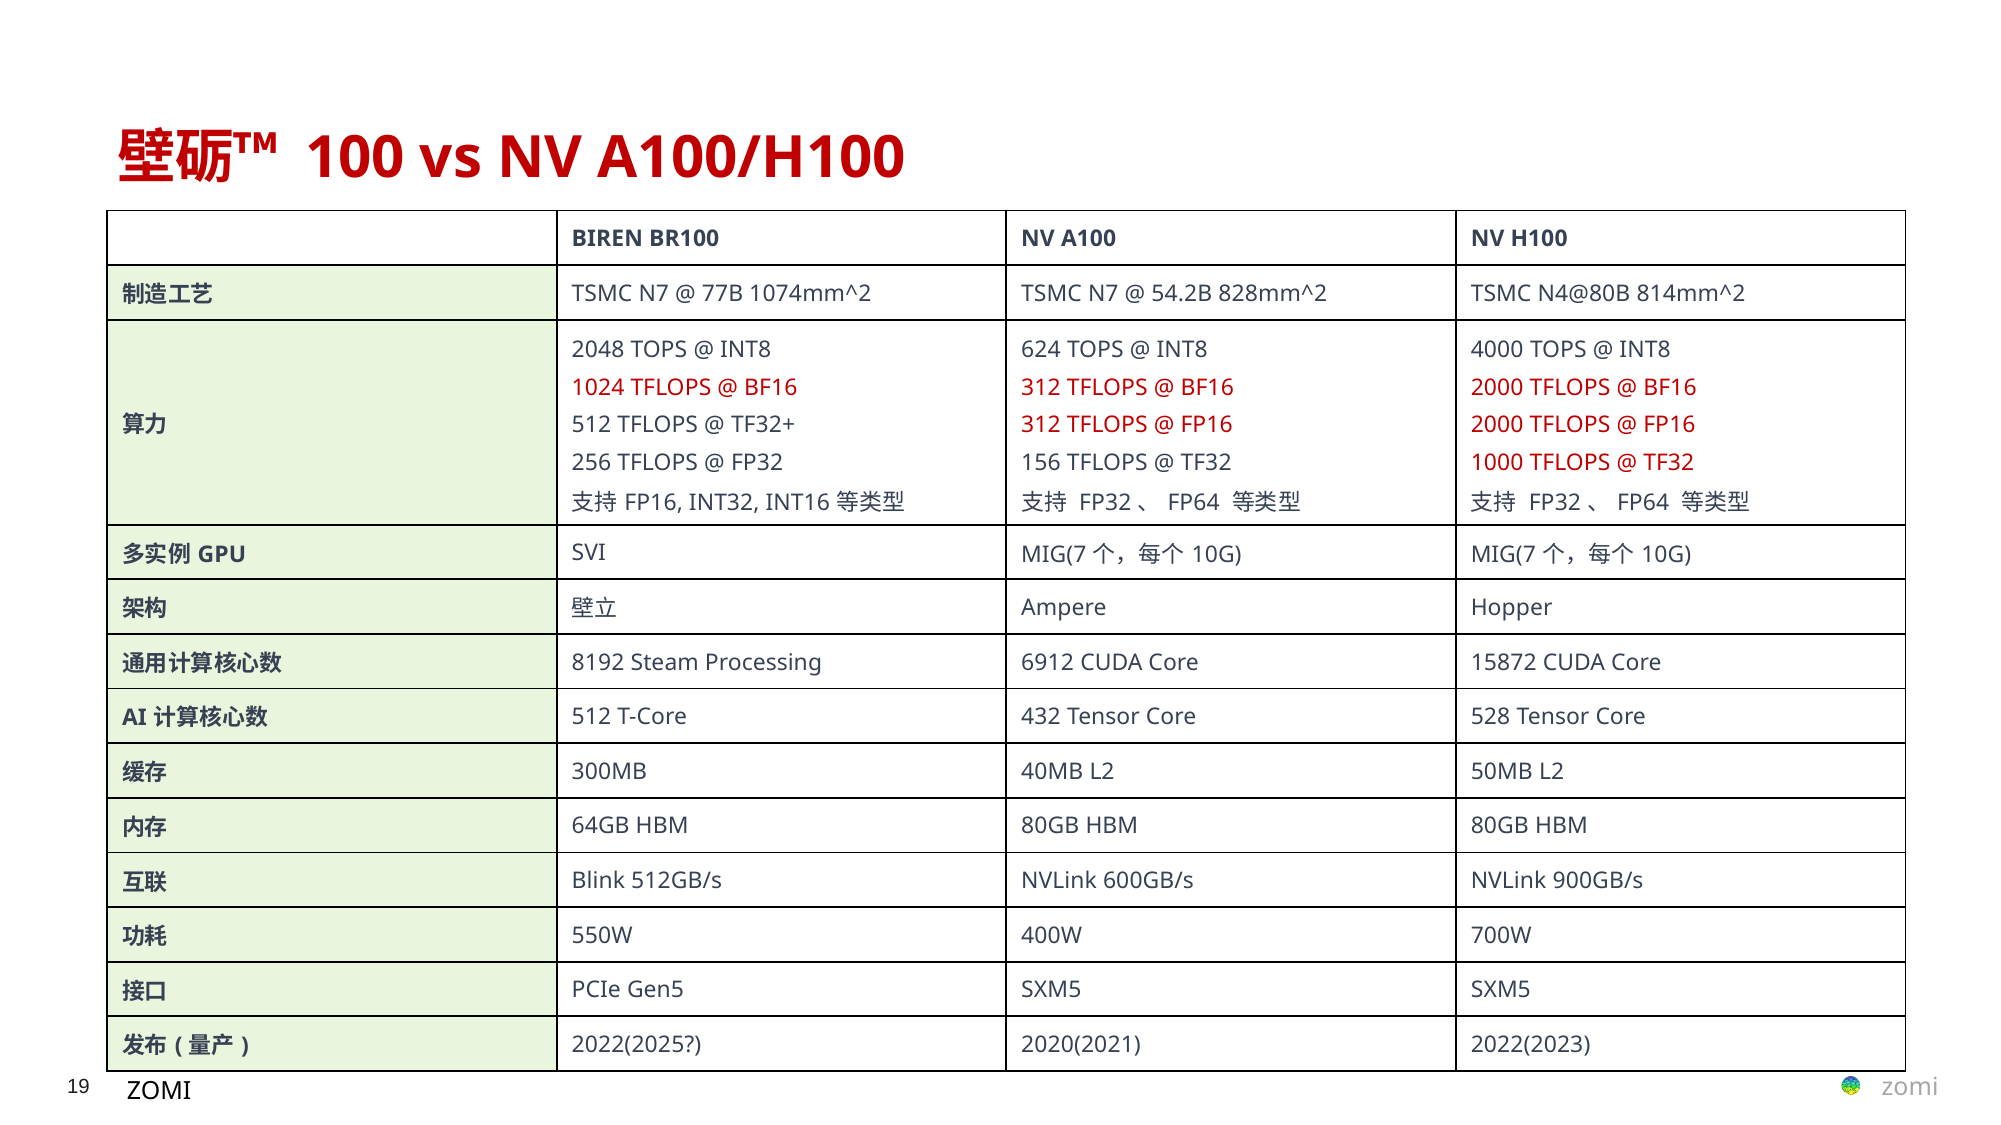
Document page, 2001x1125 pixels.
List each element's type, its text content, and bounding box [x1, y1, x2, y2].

table_cell 432 Tensor Core [1007, 689, 1455, 742]
table_cell SXM5 [1457, 963, 1905, 1015]
table_cell 528 Tensor Core [1457, 689, 1905, 742]
table_cell 架构 [108, 580, 556, 633]
table_cell 2022(2025?) [558, 1017, 1005, 1070]
table_cell NVLink 900GB/s [1457, 853, 1905, 906]
table_cell 50MB L2 [1457, 744, 1905, 797]
table_cell 80GB HBM [1457, 799, 1905, 852]
table_cell MIG(7个，每个10G) [1457, 526, 1905, 578]
table_cell Hopper [1457, 580, 1905, 633]
table_cell 4000 TOPS @ INT8 2000 TFLOPS @ BF16 2000 TFLOPS @ FP16 1000 TFLOPS @ TF32 支持 FP32、FP64 等类型 [1457, 321, 1905, 524]
table_cell 接口 [108, 963, 556, 1015]
table_header NV H100 [1457, 211, 1905, 264]
table_cell 512 T-Core [558, 689, 1005, 742]
table_cell 80GB HBM [1007, 799, 1455, 852]
table_cell 624 TOPS @ INT8 312 TFLOPS @ BF16 312 TFLOPS @ FP16 156 TFLOPS @ TF32 支持 FP32、FP64 等类型 [1007, 321, 1455, 524]
table_cell 8192 Steam Processing [558, 635, 1005, 688]
table_cell TSMC N7 @ 54.2B 828mm^2 [1007, 266, 1455, 319]
title 壁砺™ 100 vs NV A100/H100 [102, 111, 1901, 209]
table_header NV A100 [1007, 211, 1455, 264]
table_cell 壁立 [558, 580, 1005, 633]
table_cell 功耗 [108, 908, 556, 961]
table_cell 700W [1457, 908, 1905, 961]
table_cell 400W [1007, 908, 1455, 961]
table_cell 缓存 [108, 744, 556, 797]
table_cell 40MB L2 [1007, 744, 1455, 797]
table_cell PCIe Gen5 [558, 963, 1005, 1015]
table_cell 550W [558, 908, 1005, 961]
table_cell 2048 TOPS @ INT8 1024 TFLOPS @ BF16 512 TFLOPS @ TF32+ 256 TFLOPS @ FP32 支持FP16, INT32, INT16等类型 [558, 321, 1005, 524]
table_cell 内存 [108, 799, 556, 852]
table_cell TSMC N4@80B 814mm^2 [1457, 266, 1905, 319]
table_cell 制造工艺 [108, 266, 556, 319]
table_cell 15872 CUDA Core [1457, 635, 1905, 688]
table_cell SXM5 [1007, 963, 1455, 1015]
table_cell 2020(2021) [1007, 1017, 1455, 1070]
table_cell 发布(量产) [108, 1017, 556, 1070]
picture [1842, 1077, 1860, 1094]
table_cell 2022(2023) [1457, 1017, 1905, 1070]
table_cell 6912 CUDA Core [1007, 635, 1455, 688]
table_cell MIG(7个，每个10G) [1007, 526, 1455, 578]
table_header [108, 211, 556, 264]
table_cell AI计算核心数 [108, 689, 556, 742]
table_cell Blink 512GB/s [558, 853, 1005, 906]
table_cell SVI [558, 526, 1005, 578]
table_cell 算力 [108, 321, 556, 524]
table_cell 300MB [558, 744, 1005, 797]
table_cell 互联 [108, 853, 556, 906]
table_cell TSMC N7 @ 77B 1074mm^2 [558, 266, 1005, 319]
table_header BIREN BR100 [558, 211, 1005, 264]
table_cell 多实例GPU [108, 526, 556, 578]
table_cell 通用计算核心数 [108, 635, 556, 688]
table_cell Ampere [1007, 580, 1455, 633]
table_cell NVLink 600GB/s [1007, 853, 1455, 906]
table_cell 64GB HBM [558, 799, 1005, 852]
